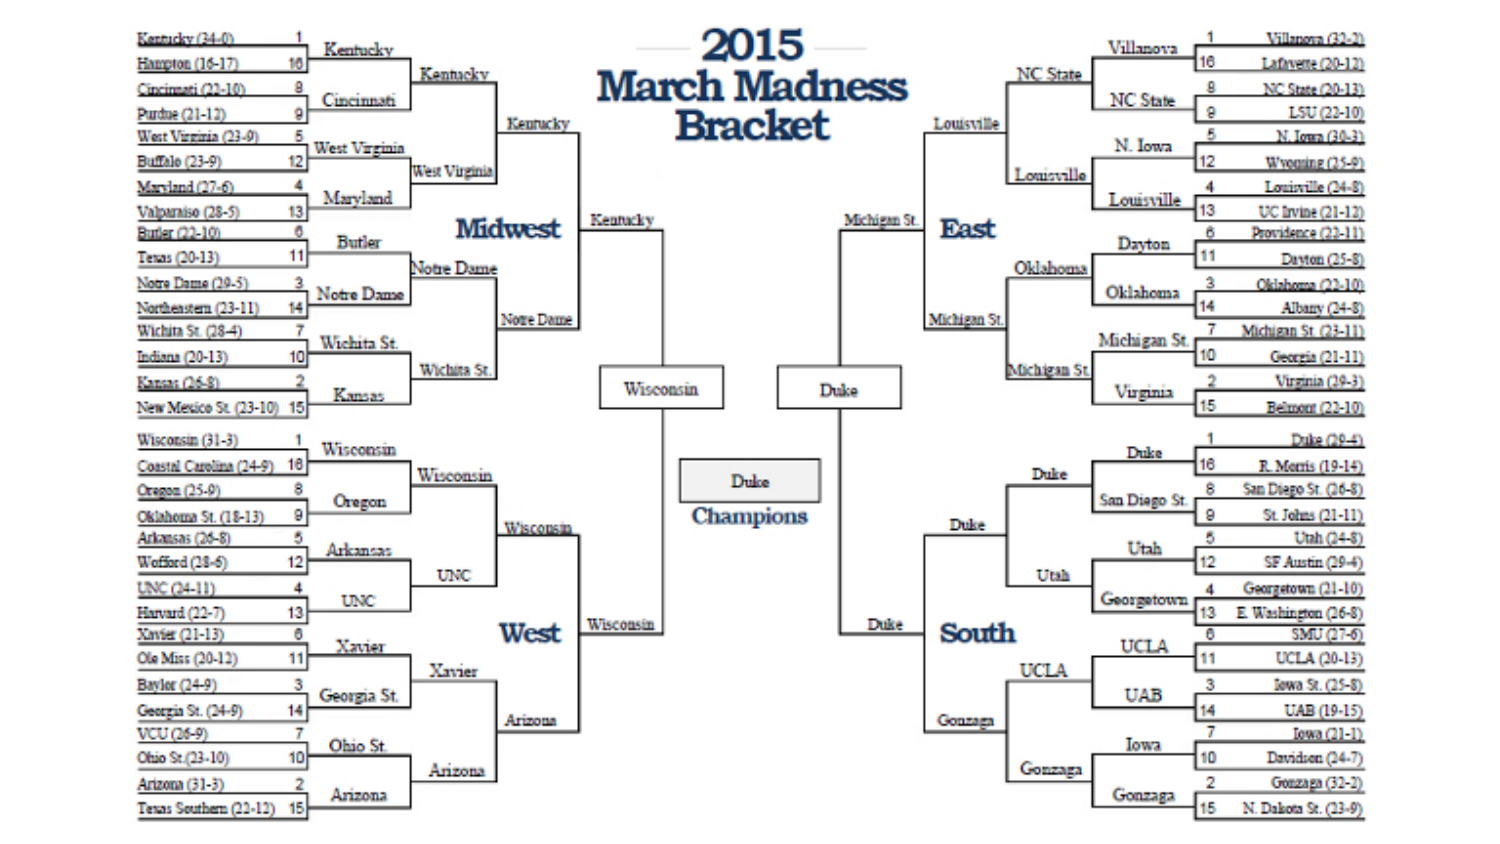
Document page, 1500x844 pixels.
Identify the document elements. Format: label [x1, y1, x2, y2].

picture [125, 16, 1375, 824]
